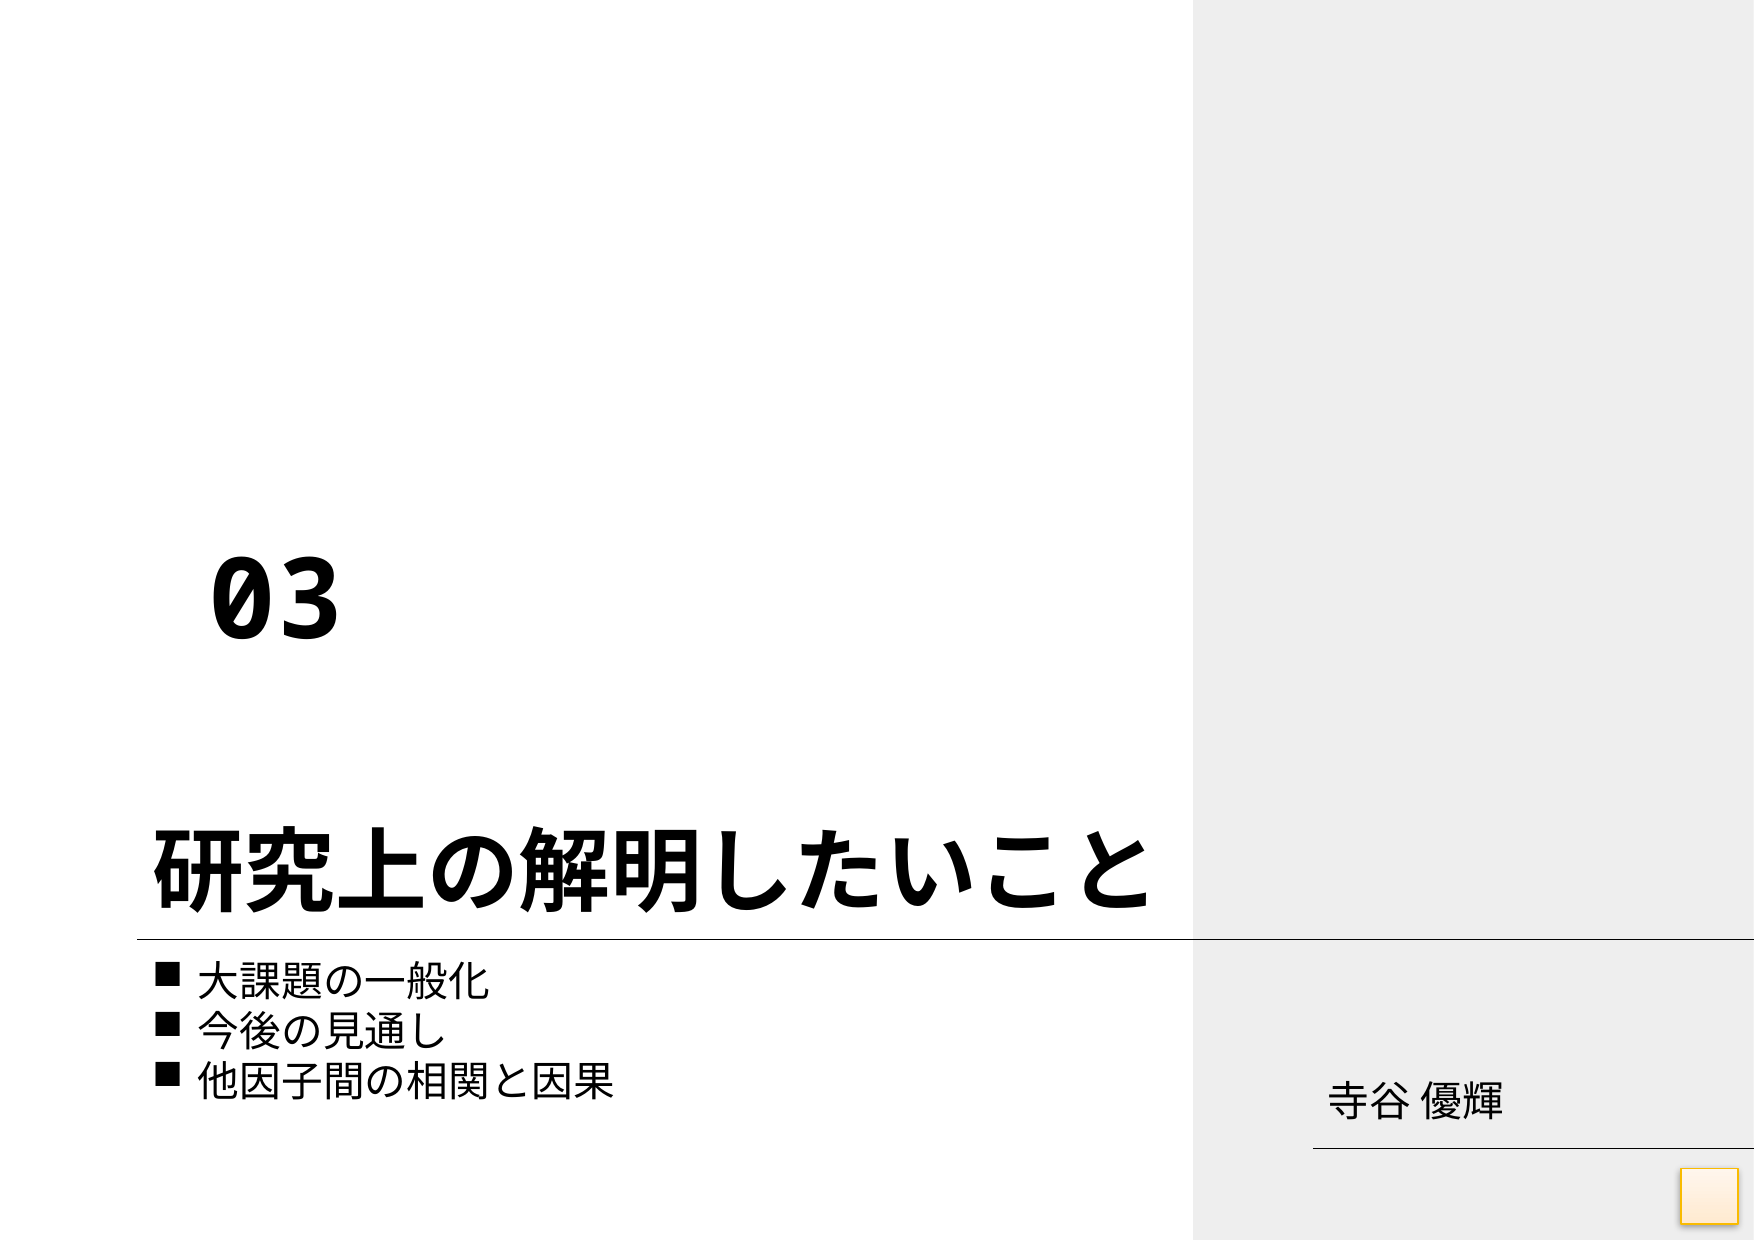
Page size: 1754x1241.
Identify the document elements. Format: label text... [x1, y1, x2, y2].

text_box [1680, 1168, 1739, 1225]
list 03 [136, 478, 416, 709]
list 寺谷 優輝 [1312, 1051, 1750, 1148]
title 研究上の解明したいこと [137, 735, 1750, 938]
picture [1193, 940, 1754, 1240]
subtitle 大課題の一般化 今後の見通し 他因子間の相関と因果 [137, 939, 1194, 1148]
picture [1193, 0, 1754, 939]
